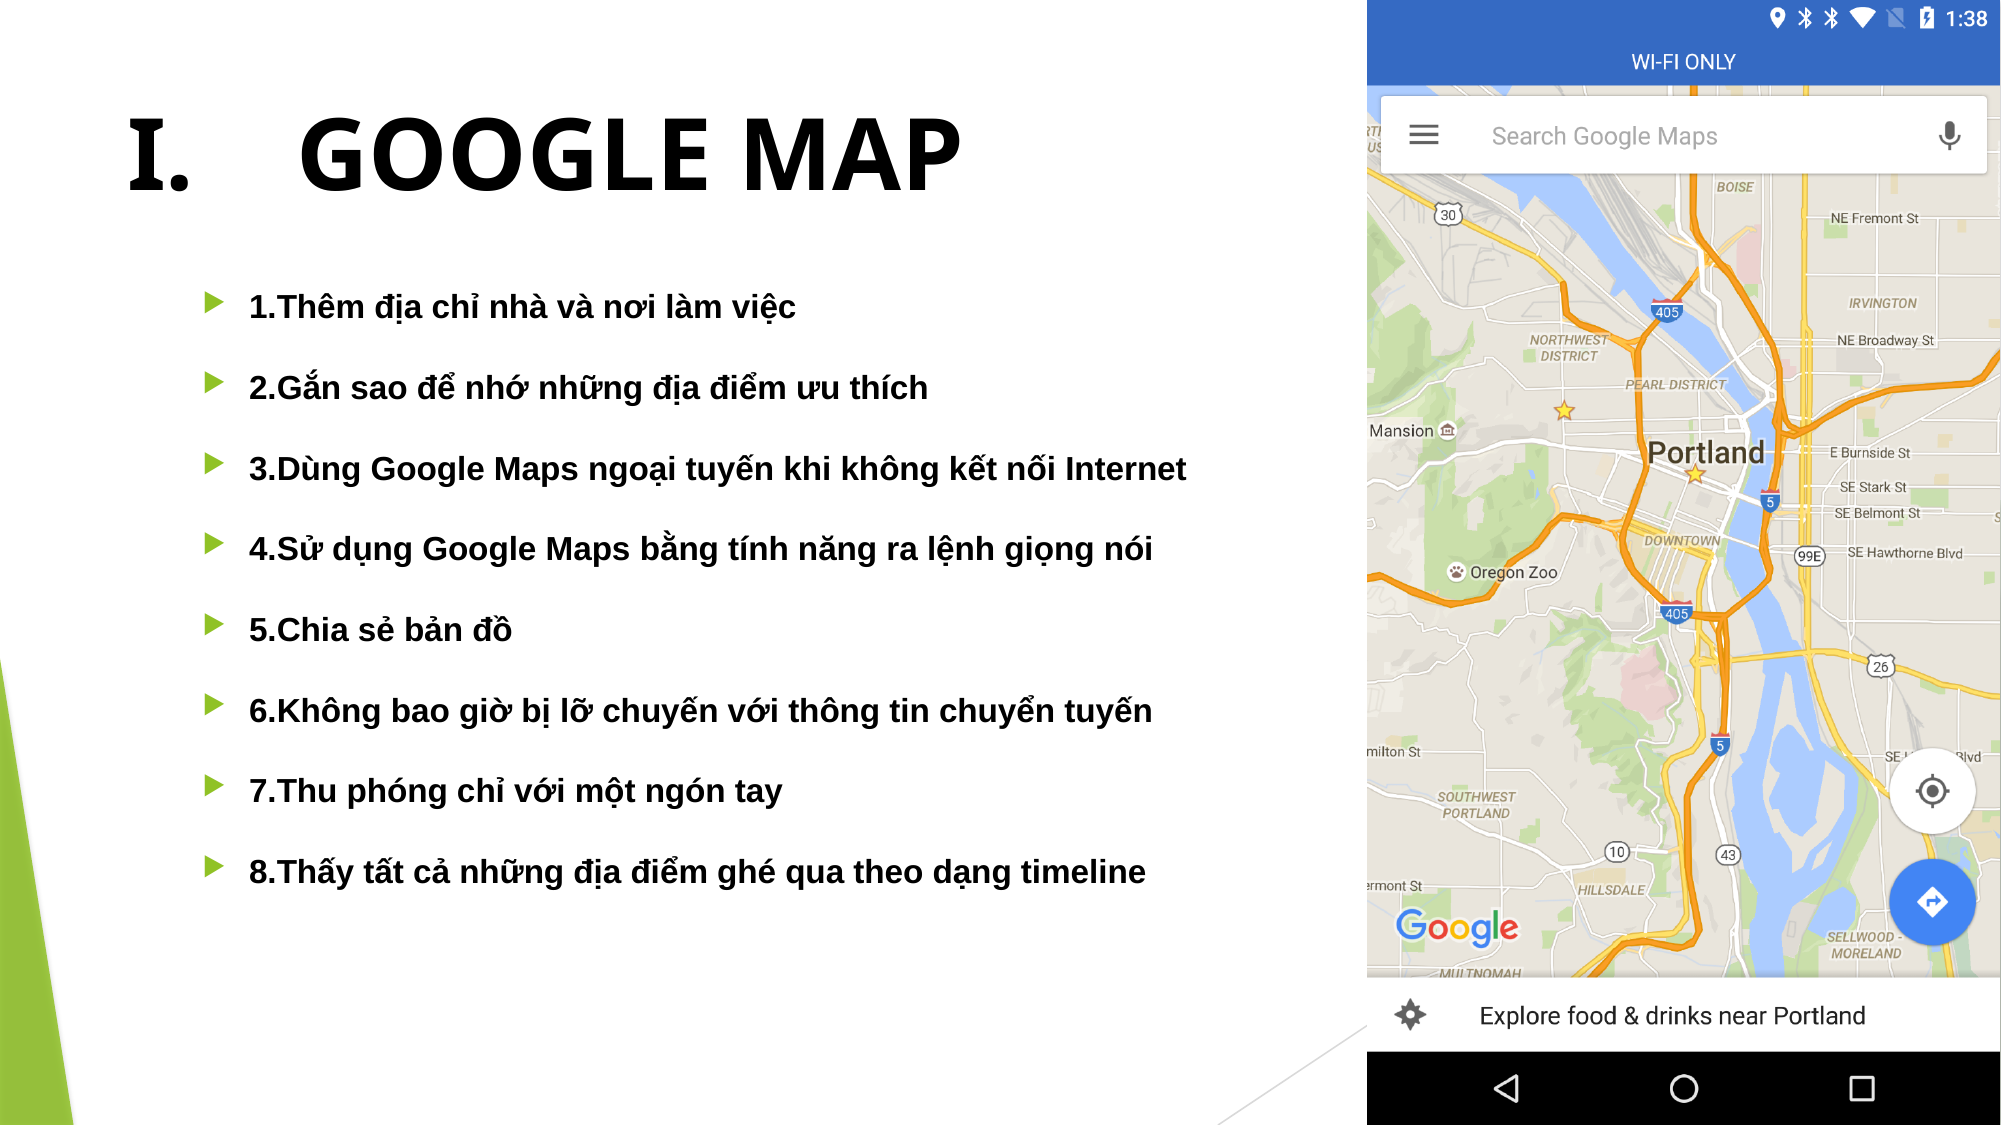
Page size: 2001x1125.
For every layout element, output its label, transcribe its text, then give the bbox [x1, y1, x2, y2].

list 1.Thêm địa chỉ nhà và nơi làm việc 2.Gắn sao để nhớ những địa điểm ưu thích 3.Dùng Google Maps ngoại tuyến khi không kết nối Internet 4.Sử dụng Google Maps bằng tính năng ra lệnh giọng nói 5.Chia sẻ bản đồ 6.Không bao giờ bị lỡ chuyến với thông tin chuyển tuyến 7.Thu phóng chỉ với một ngón tay 8.Thấy tất cả những địa điểm ghé qua theo dạng timeline [112, 258, 1340, 1086]
title GOOGLE MAP [112, 83, 1361, 259]
picture [1366, 0, 2000, 1125]
